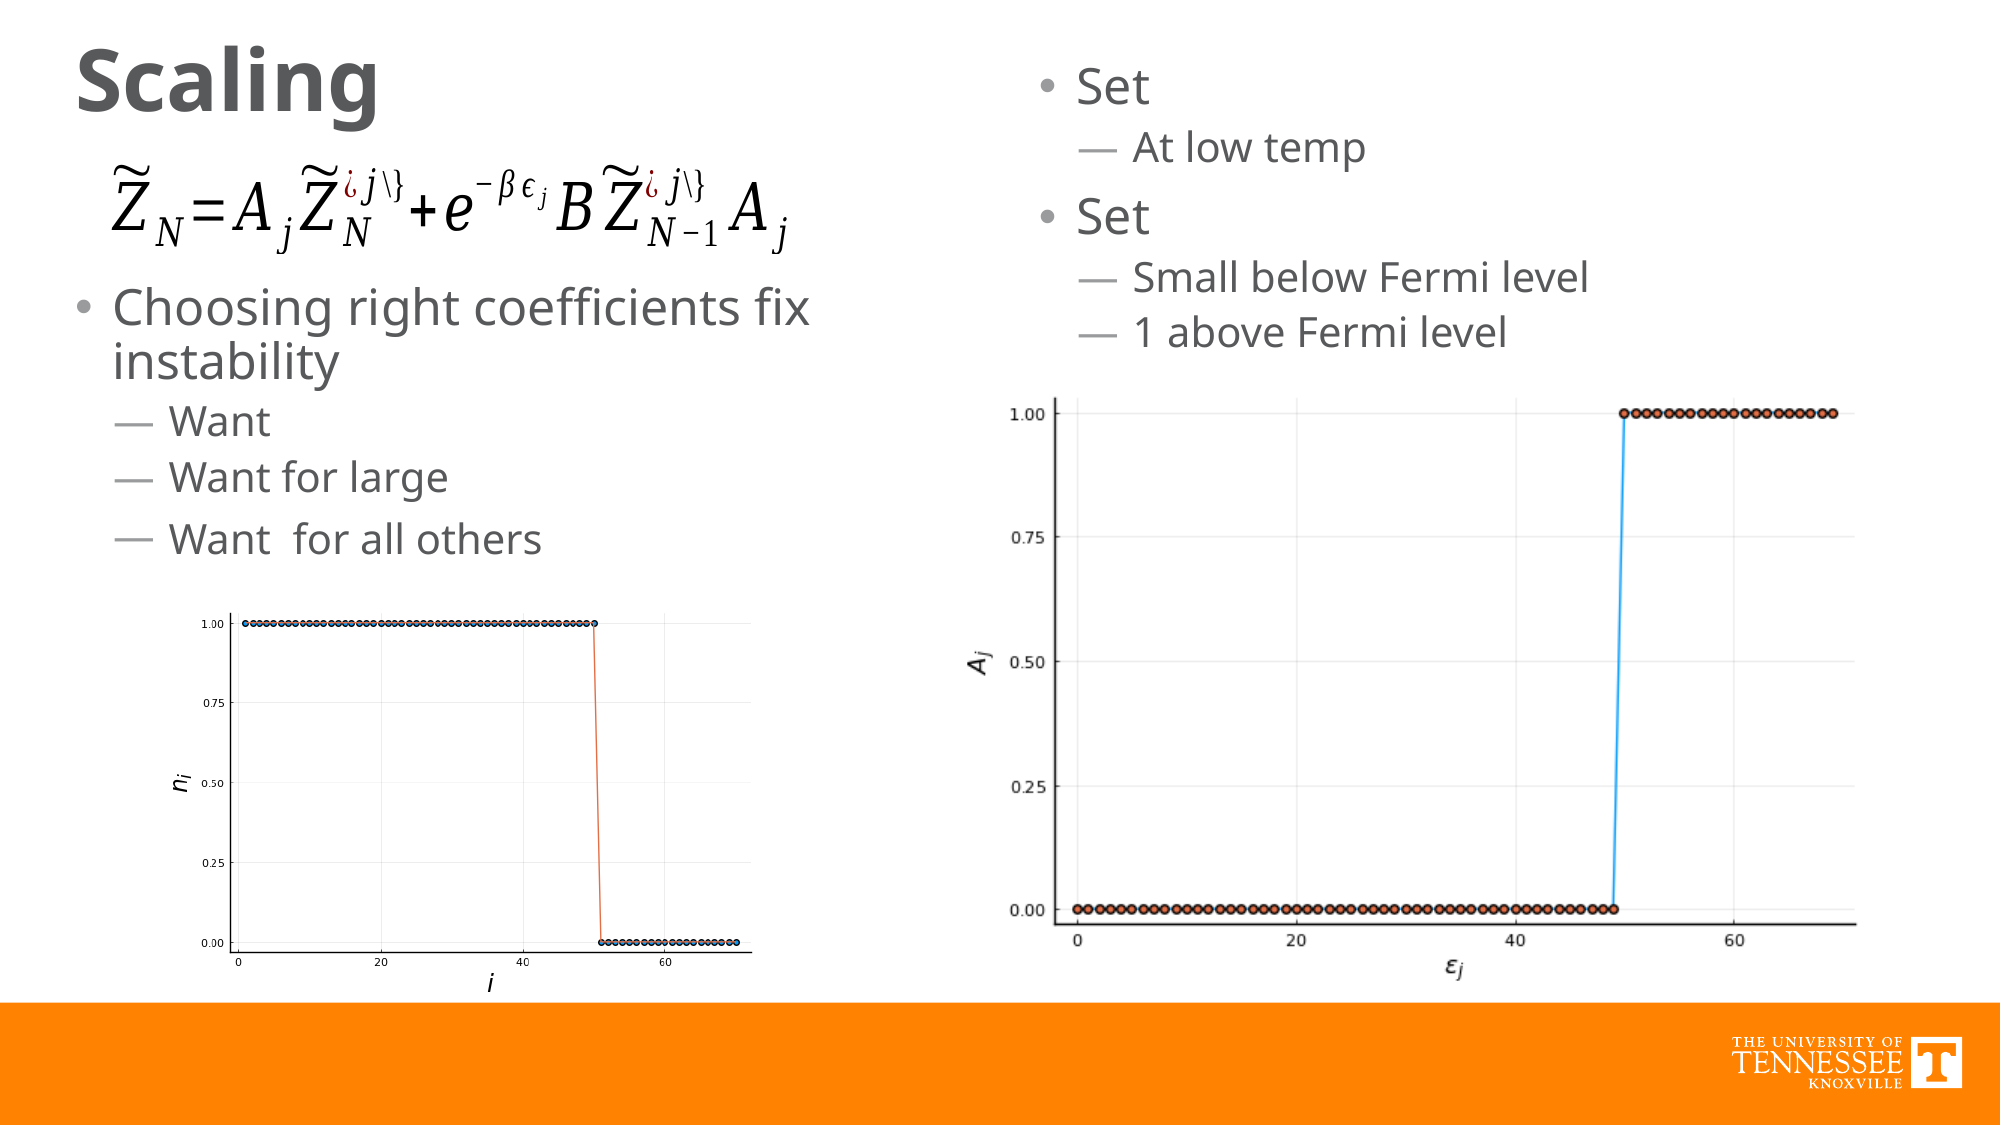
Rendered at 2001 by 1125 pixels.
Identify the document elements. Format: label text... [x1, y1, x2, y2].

picture [167, 609, 754, 1000]
picture [960, 392, 1861, 993]
title Scaling [75, 37, 564, 131]
